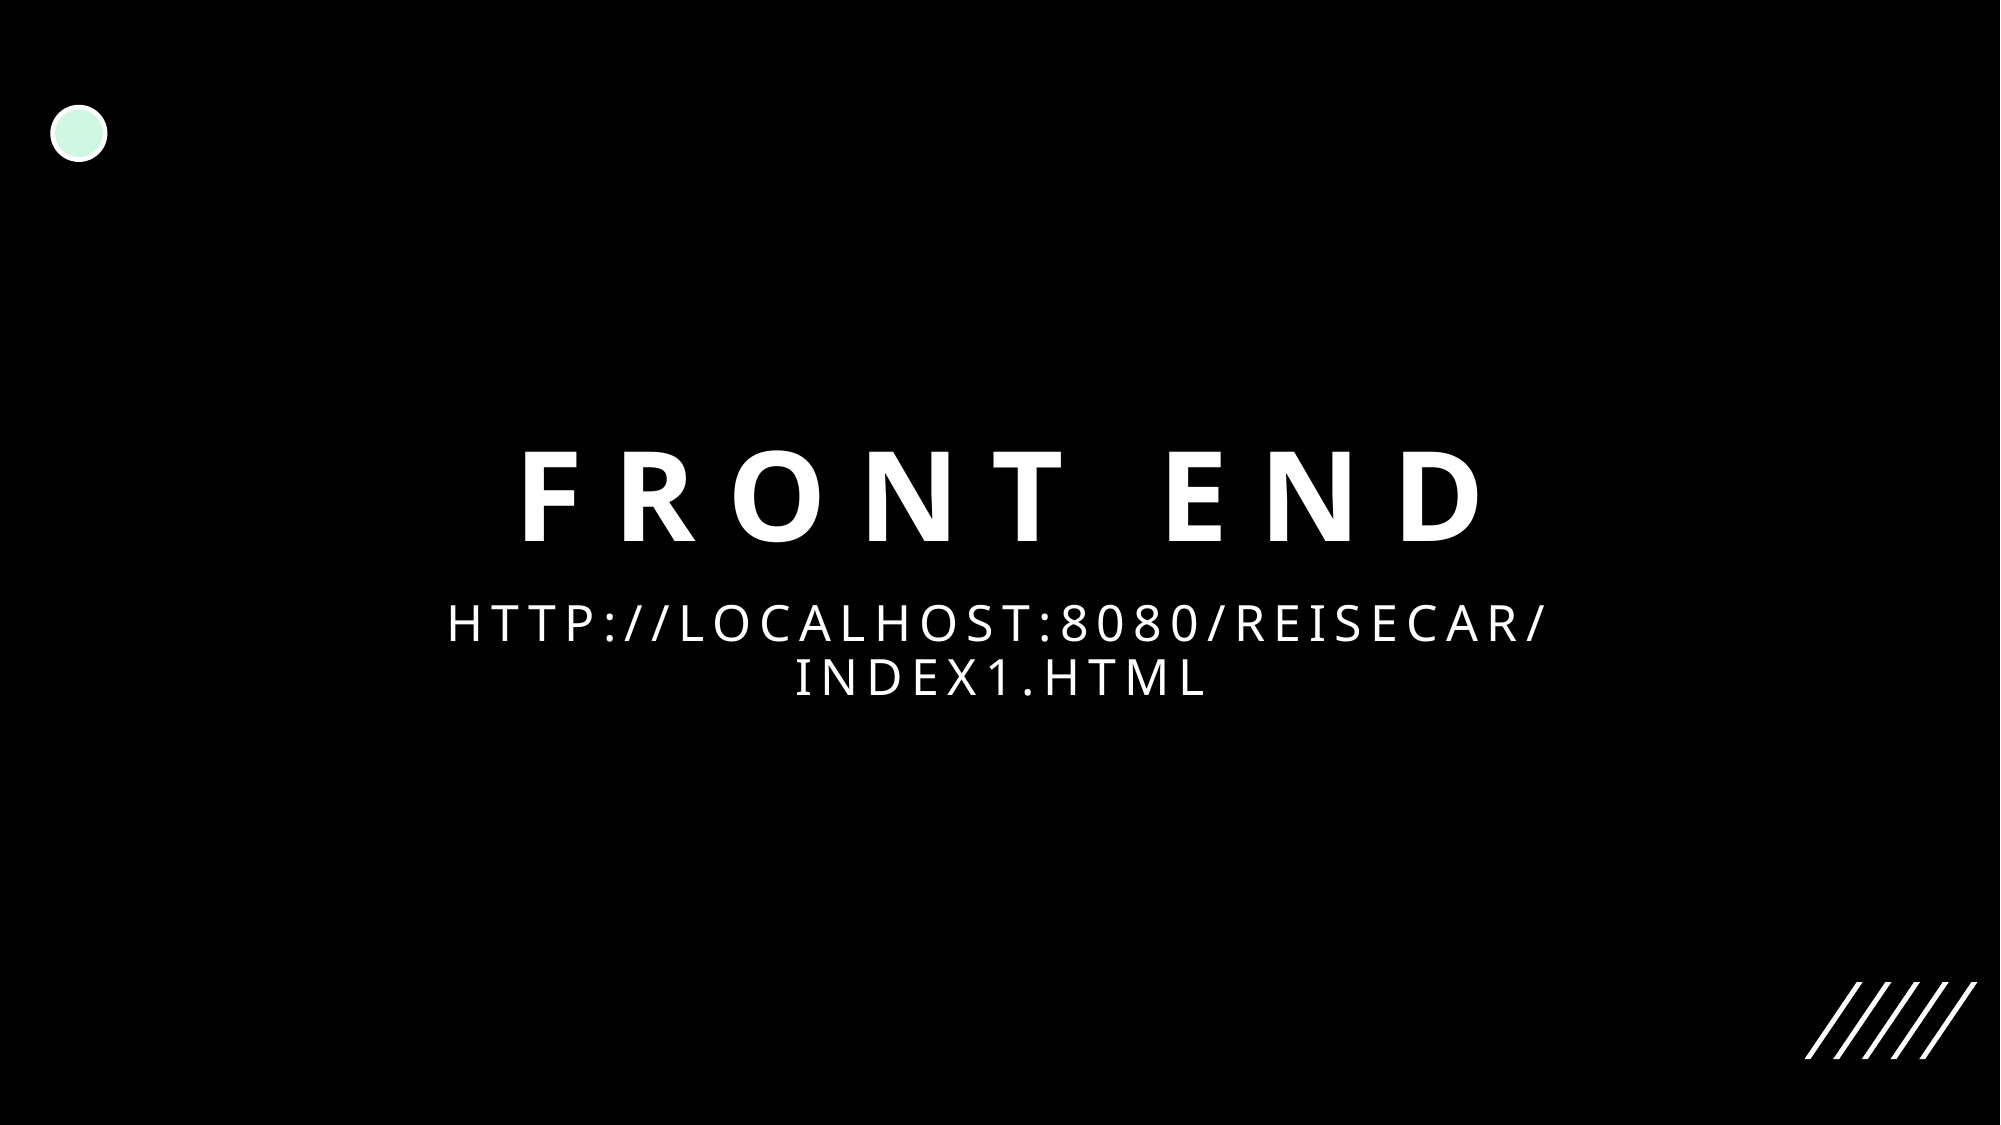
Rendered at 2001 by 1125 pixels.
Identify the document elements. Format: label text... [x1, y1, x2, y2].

title FRONT END [249, 184, 1750, 576]
subtitle http://localhost:8080/ReiseCar/index1.html [249, 590, 1750, 863]
